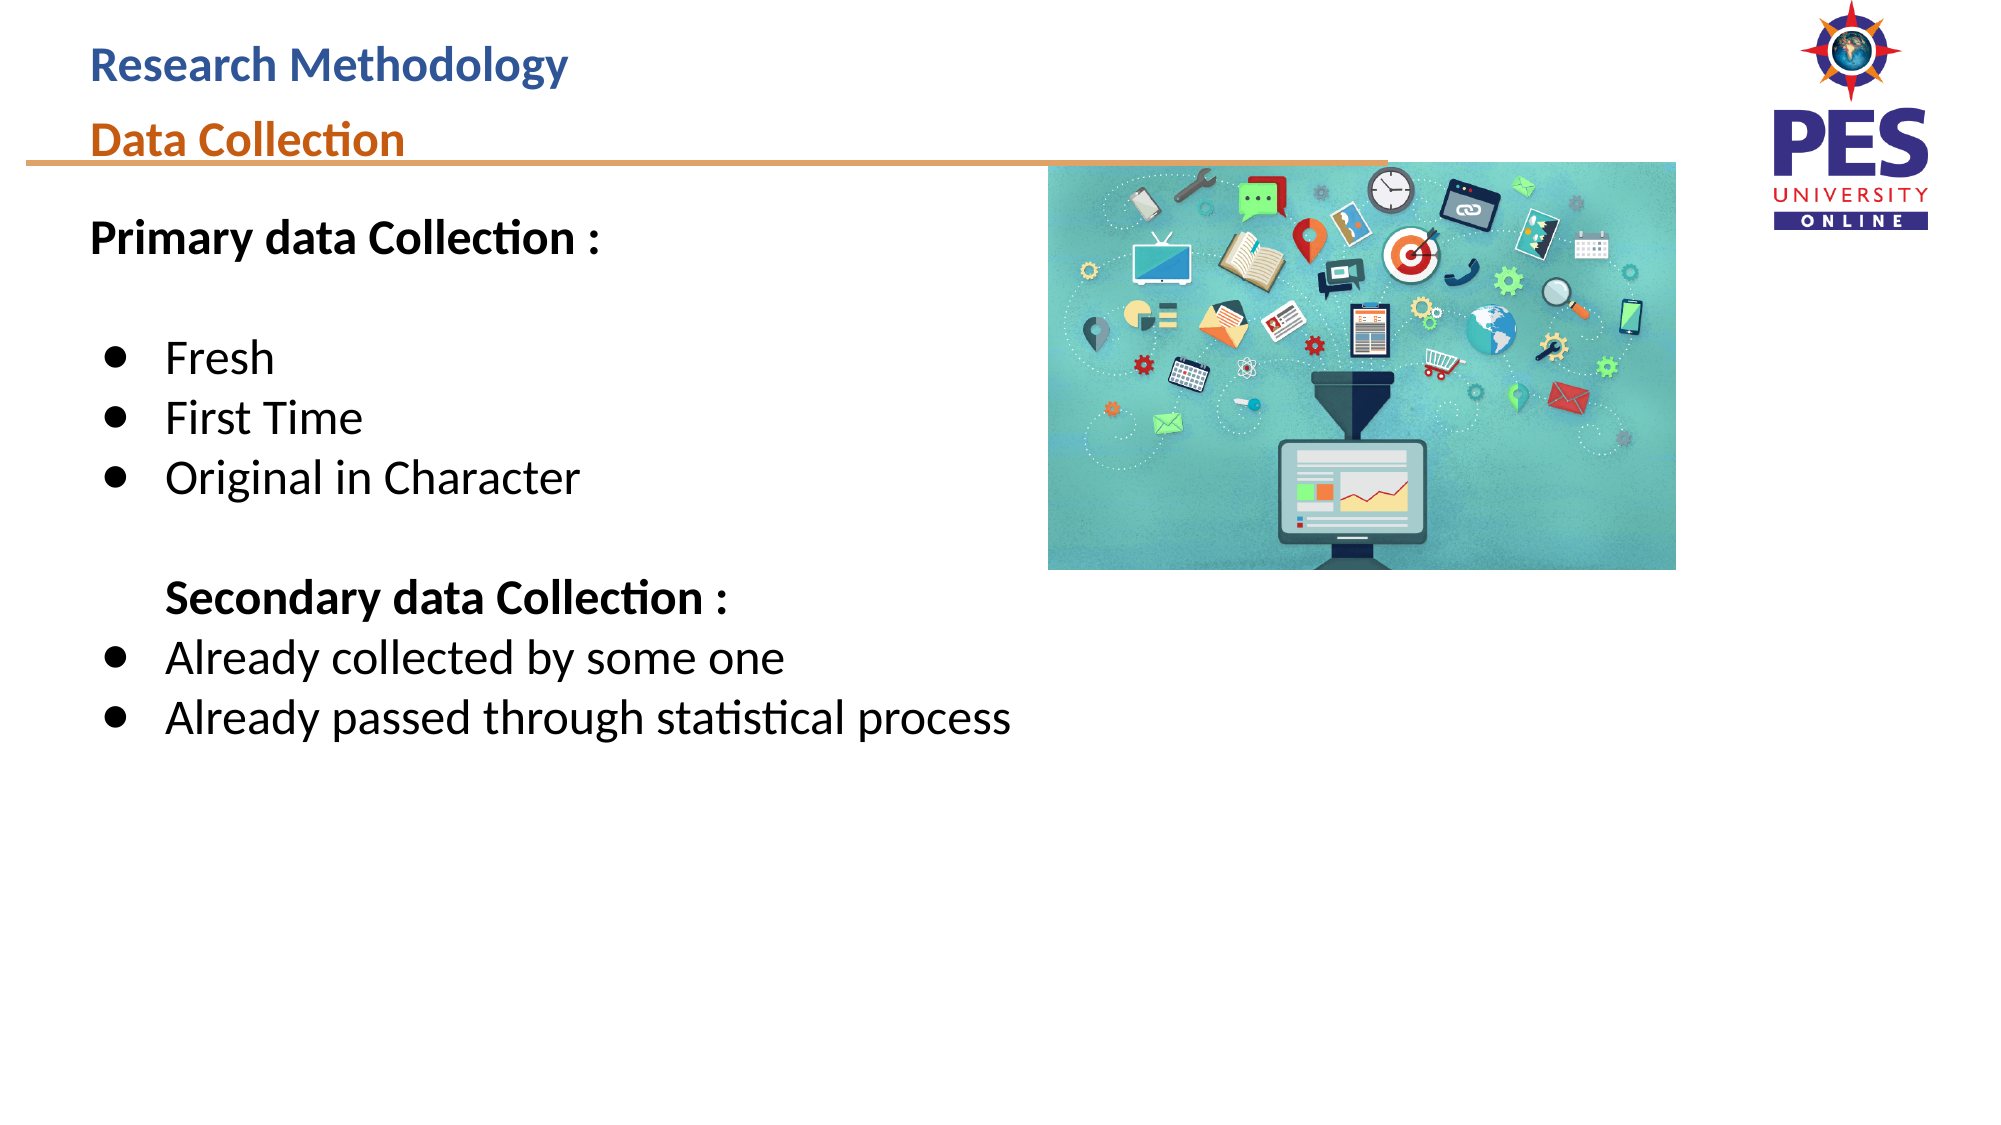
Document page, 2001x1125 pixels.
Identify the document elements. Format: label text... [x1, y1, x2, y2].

text_box Research Methodology [75, 24, 1306, 100]
text_box Data Collection [75, 164, 1048, 174]
text_box Data Collection [75, 99, 1388, 163]
text_box Primary data Collection : Fresh First Time Original in Character Secondary data Collection : Already collected by some one Already passed through statistical process [75, 189, 1535, 820]
picture [1048, 162, 1676, 570]
picture [1774, 0, 1928, 230]
